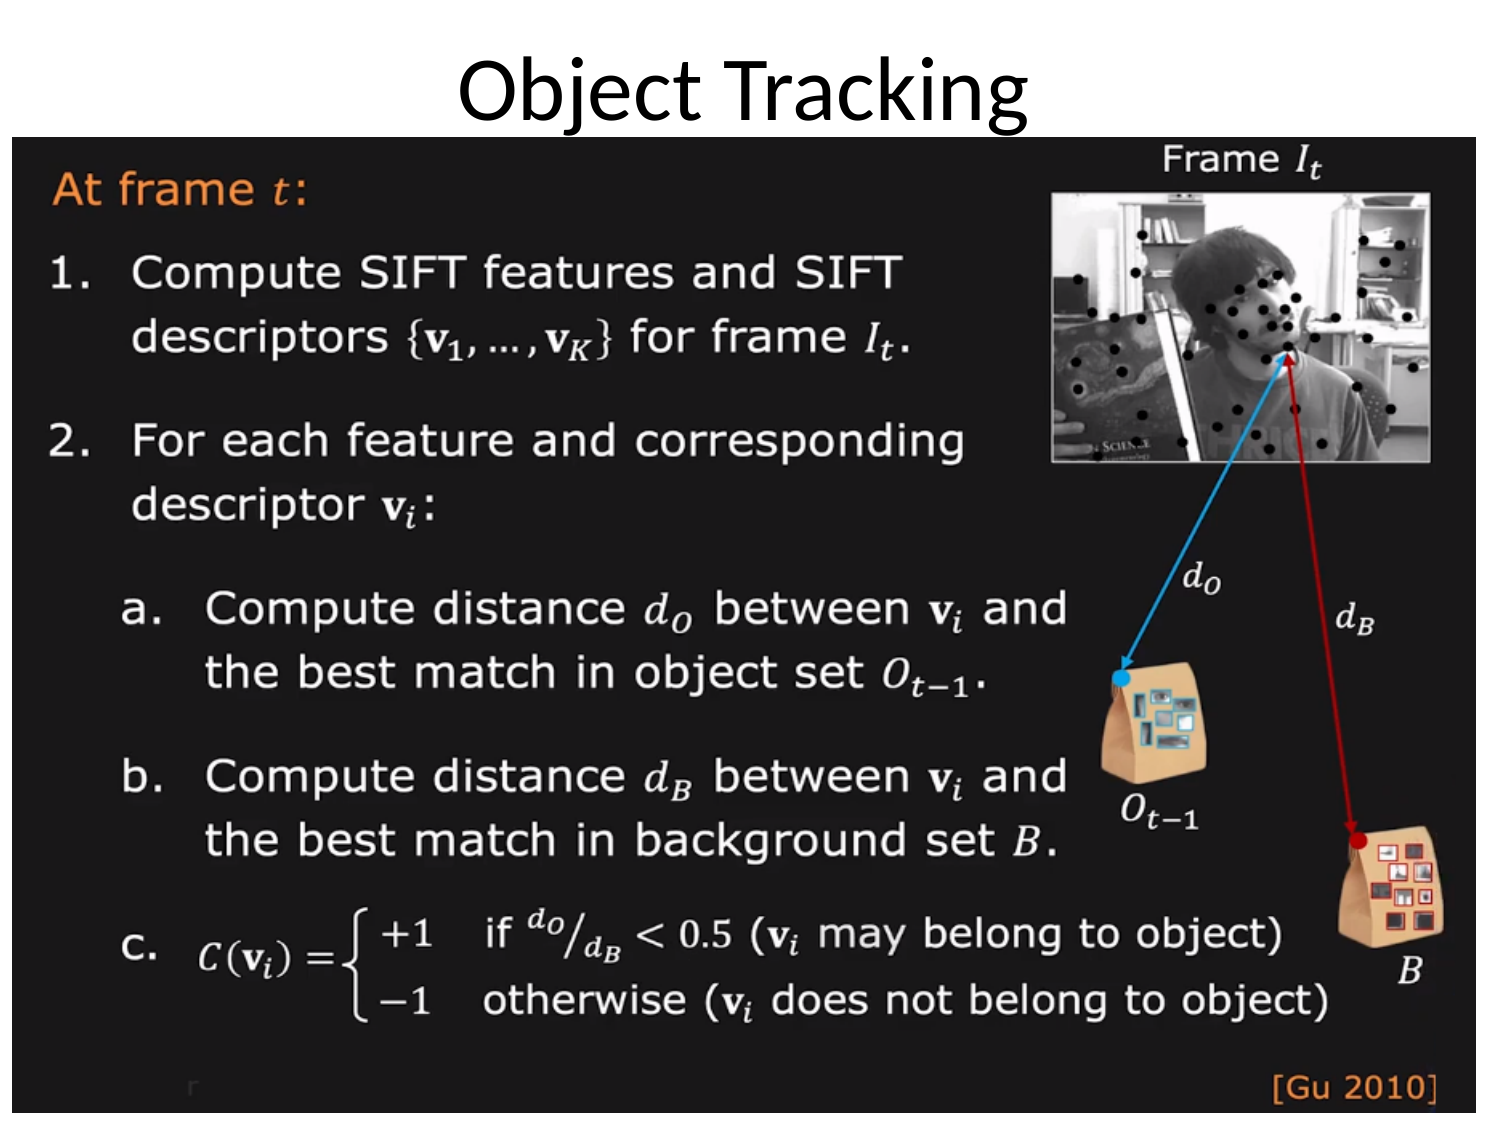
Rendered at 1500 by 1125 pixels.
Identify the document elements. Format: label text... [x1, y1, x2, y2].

picture [12, 137, 1476, 1113]
title Object Tracking [50, 12, 1438, 135]
